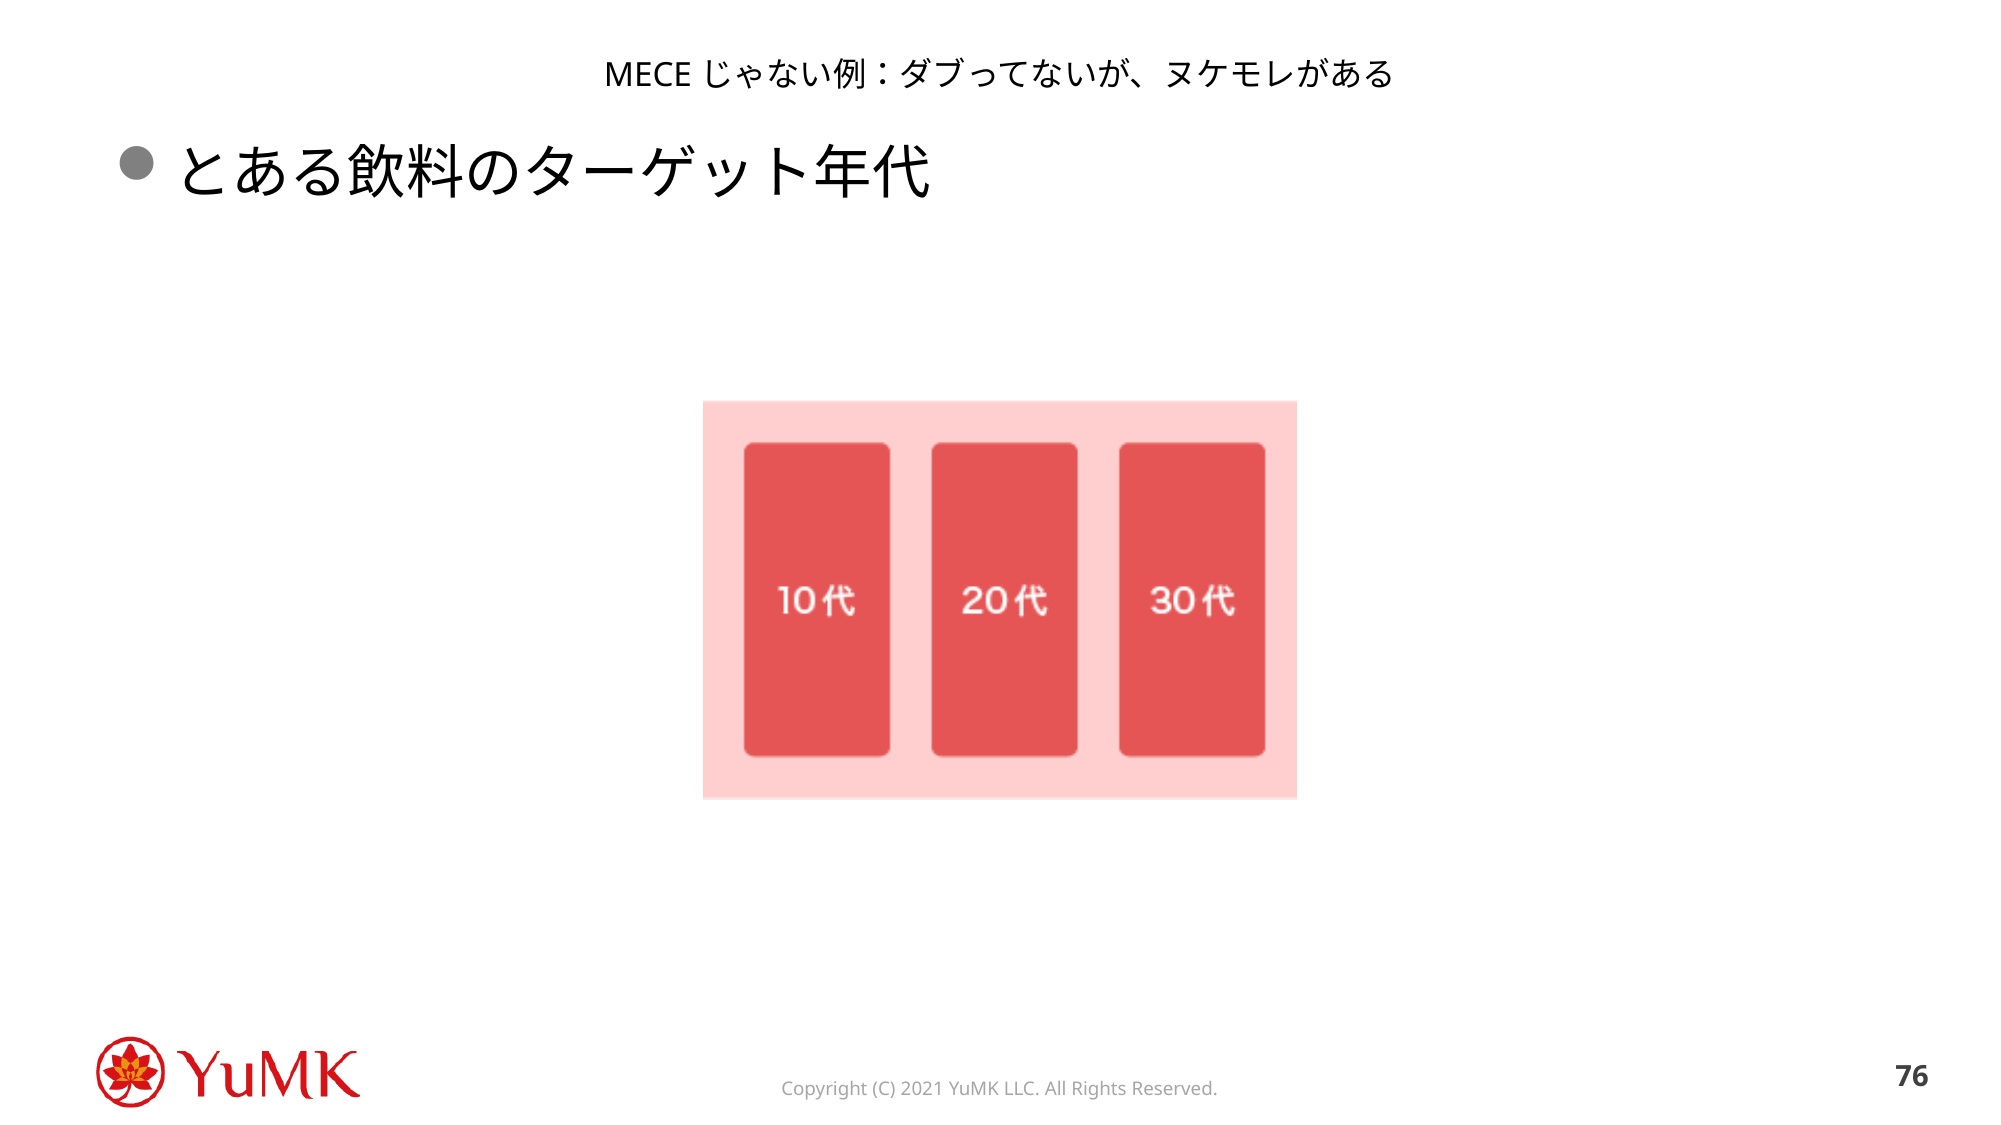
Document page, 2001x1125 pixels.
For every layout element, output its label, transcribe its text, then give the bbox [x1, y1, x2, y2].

picture [90, 1035, 365, 1108]
list とある飲料のターゲット年代 [99, 128, 1900, 997]
slide_number 75 [1477, 1047, 1944, 1108]
picture [702, 396, 1297, 800]
title MECEじゃない例：ダブってないが、ヌケモレがある [99, 32, 1900, 113]
